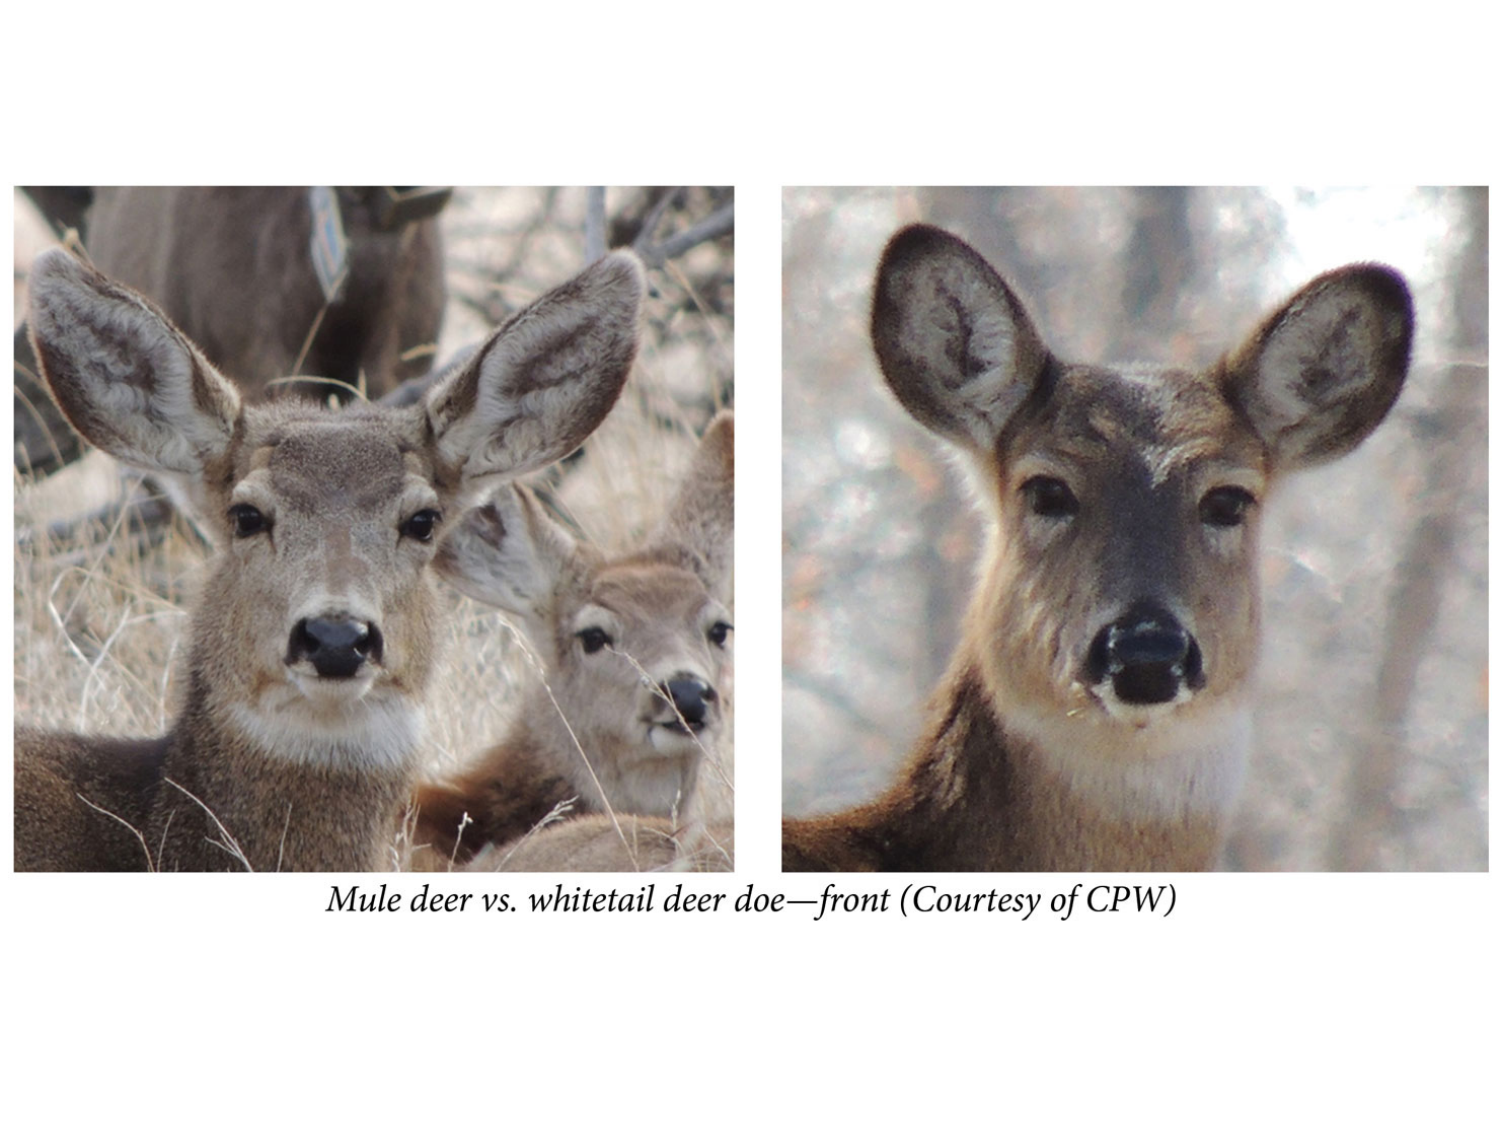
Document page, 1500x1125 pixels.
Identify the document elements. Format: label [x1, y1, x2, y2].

picture [0, 174, 1500, 951]
